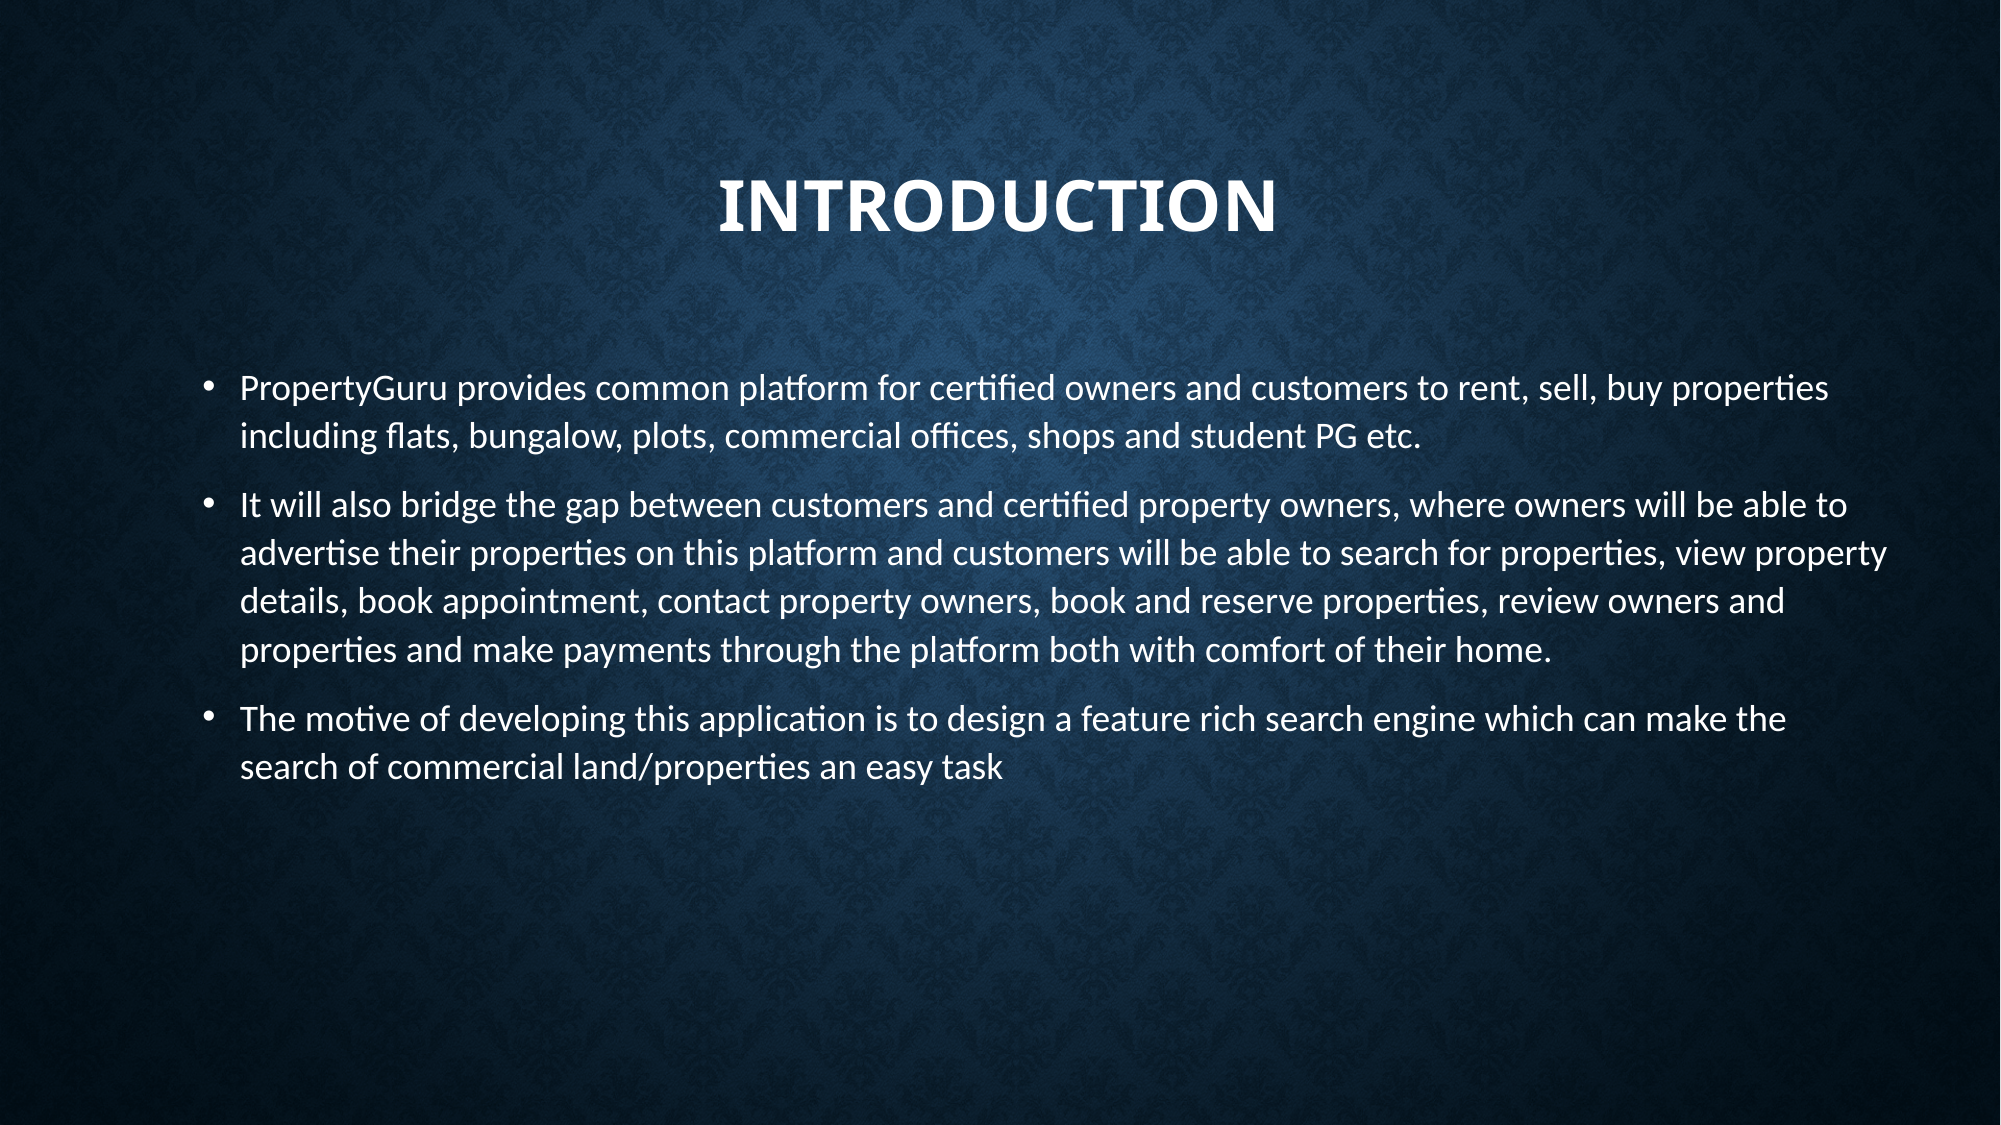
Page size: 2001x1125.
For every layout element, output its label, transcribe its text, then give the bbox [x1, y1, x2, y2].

title introduction [149, 99, 1849, 318]
list PropertyGuru provides common platform for certified owners and customers to rent, sell, buy properties including flats, bungalow, plots, commercial offices, shops and student PG etc. It will also bridge the gap between customers and certified property owners, where owners will be able to advertise their properties on this platform and customers will be able to search for properties, view property details, book appointment, contact property owners, book and reserve properties, review owners and properties and make payments through the platform both with comfort of their home. The motive of developing this application is to design a feature rich search engine which can make the search of commercial land/properties an easy task [149, 352, 1912, 1125]
